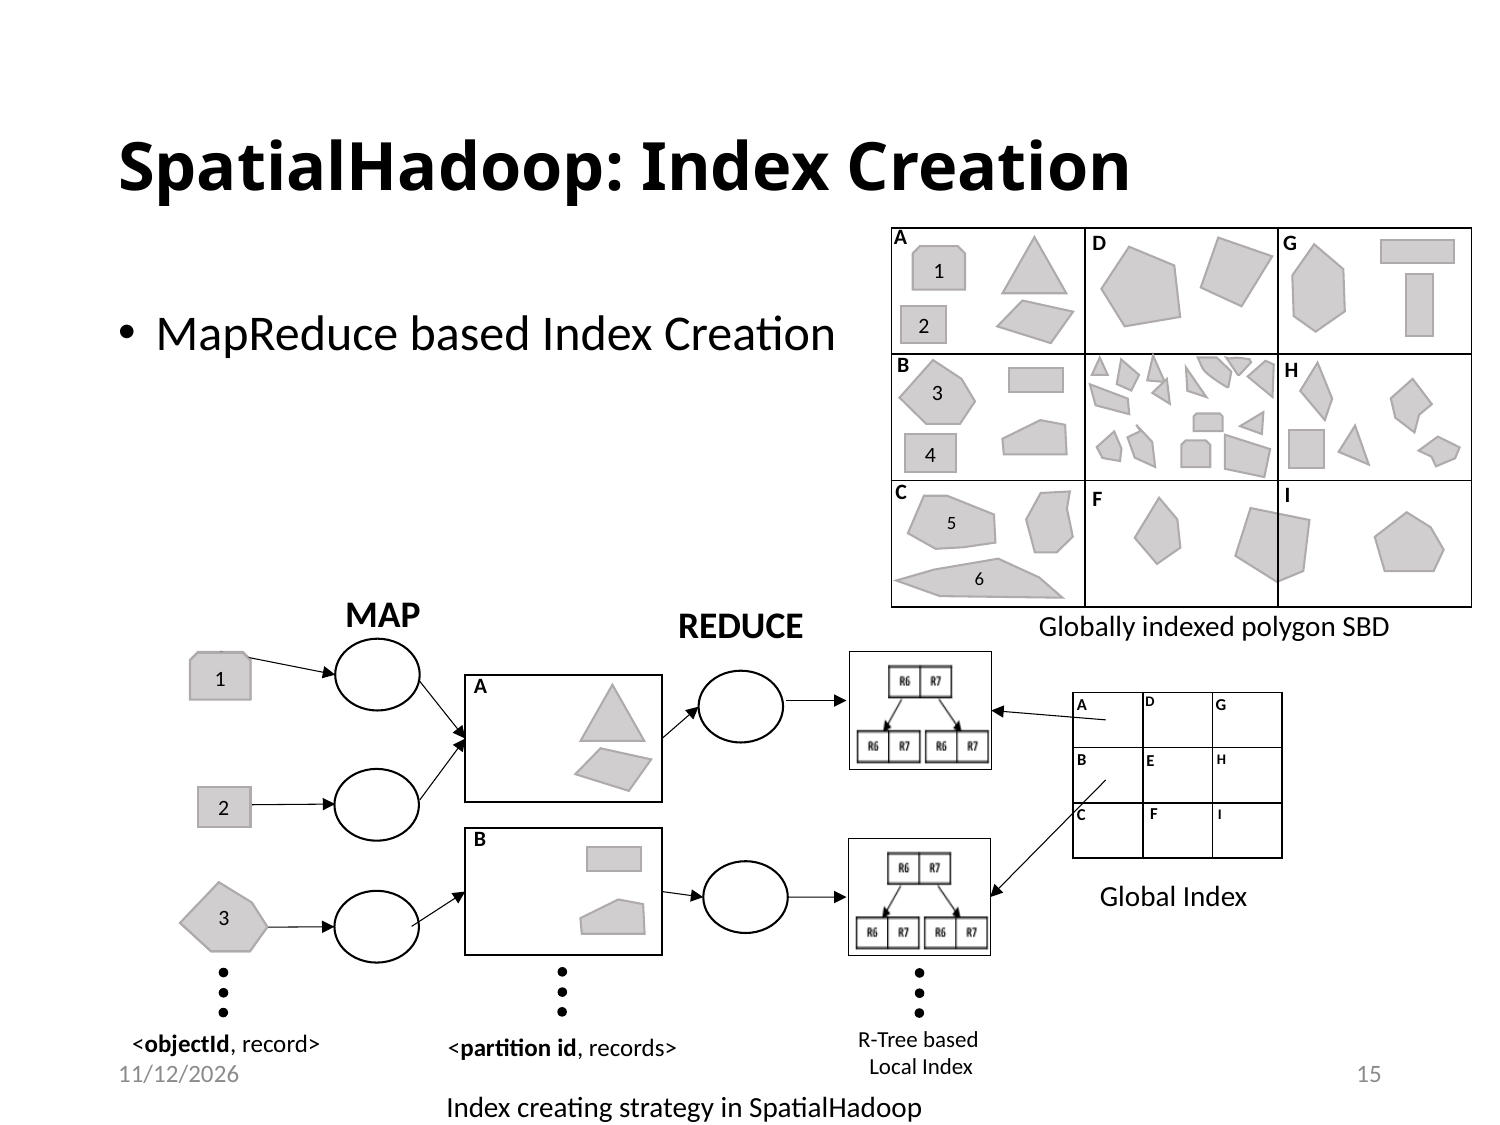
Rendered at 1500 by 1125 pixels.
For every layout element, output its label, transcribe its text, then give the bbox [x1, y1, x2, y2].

list MapReduce based Index Creation [103, 299, 1397, 1014]
text_box [1223, 433, 1272, 479]
table_cell [1213, 804, 1281, 857]
text_box [1150, 376, 1172, 406]
text_box H [1202, 742, 1247, 775]
text_box [1416, 435, 1461, 468]
slide_number 15 [1059, 1042, 1397, 1103]
text_box [1299, 360, 1334, 423]
table_header [1213, 693, 1281, 747]
text_box [1025, 490, 1074, 554]
text_box Global Index [1077, 870, 1270, 920]
text_box [1196, 356, 1233, 389]
text_box I [1203, 797, 1248, 830]
text_box [464, 827, 663, 956]
text_box 2 [197, 786, 251, 828]
text_box 1 [911, 245, 967, 291]
table_cell [1106, 804, 1142, 857]
text_box [1001, 419, 1068, 456]
text_box D [1130, 684, 1176, 717]
text_box [1380, 239, 1455, 264]
text_box F [1135, 795, 1181, 831]
text_box [1180, 439, 1212, 469]
text_box [557, 967, 568, 977]
picture [848, 838, 991, 956]
text_box [218, 987, 229, 998]
text_box G [1200, 686, 1246, 721]
text_box [1405, 273, 1434, 337]
text_box A [459, 664, 504, 706]
text_box [586, 846, 642, 872]
text_box [1100, 245, 1182, 328]
text_box [334, 643, 421, 712]
text_box H [1269, 348, 1315, 390]
table_cell [1144, 804, 1212, 857]
text_box B [459, 817, 504, 859]
text_box MAP [320, 582, 446, 643]
text_box [914, 988, 925, 999]
table_header [1074, 693, 1142, 747]
text_box Index creating strategy in SpatialHadoop [431, 1081, 1094, 1125]
text_box [573, 747, 653, 793]
text_box B [882, 342, 928, 384]
text_box [1223, 355, 1253, 376]
text_box [702, 860, 789, 935]
text_box B [1062, 741, 1108, 777]
text_box [1389, 377, 1434, 435]
text_box [1000, 234, 1069, 295]
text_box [418, 680, 466, 739]
text_box 4 [904, 433, 957, 473]
text_box <objectId, record> [117, 1020, 348, 1065]
text_box [1199, 236, 1270, 308]
table_cell [1144, 748, 1212, 802]
text_box [1184, 363, 1209, 399]
text_box [1095, 429, 1123, 463]
table_cell [1086, 355, 1277, 480]
text_box 5 [906, 494, 997, 550]
text_box [1145, 352, 1165, 383]
text_box [1008, 367, 1064, 393]
text_box [1126, 424, 1157, 469]
text_box [914, 968, 925, 978]
table_header [1279, 229, 1471, 353]
text_box [218, 967, 229, 978]
text_box C [880, 470, 926, 512]
text_box [1337, 423, 1371, 467]
text_box I [1269, 473, 1315, 515]
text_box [661, 891, 704, 898]
text_box [557, 1007, 567, 1017]
table_cell [892, 355, 1084, 480]
text_box [464, 674, 663, 803]
text_box [1237, 410, 1265, 436]
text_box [411, 891, 466, 927]
text_box 3 [898, 358, 977, 425]
text_box [579, 898, 646, 935]
text_box A [879, 214, 925, 256]
text_box [1288, 429, 1325, 469]
text_box [1115, 357, 1141, 392]
title SpatialHadoop: Index Creation [103, 59, 1397, 278]
table_cell [892, 481, 1084, 606]
text_box D [1077, 221, 1123, 263]
table_header [1144, 693, 1212, 747]
text_box G [1268, 221, 1314, 263]
text_box 3 [178, 880, 269, 953]
text_box [578, 682, 647, 742]
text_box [419, 738, 466, 800]
picture [849, 651, 992, 770]
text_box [991, 710, 1106, 720]
text_box [1090, 355, 1110, 376]
text_box [1192, 412, 1224, 433]
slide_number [103, 1042, 441, 1103]
text_box [333, 767, 420, 842]
table_cell [1213, 748, 1281, 802]
table_cell [1074, 748, 1142, 802]
text_box 2 [900, 305, 947, 344]
text_box [995, 299, 1075, 345]
text_box <partition id, records> [433, 1024, 695, 1069]
text_box [914, 1008, 925, 1018]
text_box E [1131, 742, 1177, 778]
text_box [1088, 382, 1131, 416]
text_box [557, 987, 568, 997]
table_cell [1086, 481, 1277, 600]
text_box [333, 889, 420, 964]
text_box 6 [892, 557, 1066, 599]
text_box [1133, 495, 1182, 566]
text_box Globally indexed polygon SBD [1024, 600, 1405, 650]
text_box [990, 779, 1106, 898]
text_box R-Tree based Local Index [763, 1016, 1074, 1087]
text_box [1291, 242, 1346, 333]
text_box [218, 1007, 229, 1018]
text_box F [1077, 476, 1123, 518]
text_box [1373, 511, 1445, 573]
text_box A [1062, 686, 1107, 721]
table_header [892, 229, 1084, 353]
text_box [661, 706, 699, 739]
text_box REDUCE [654, 593, 828, 654]
text_box [1246, 359, 1274, 400]
table_header [1086, 229, 1277, 353]
table_cell [1279, 481, 1471, 606]
text_box 1 [188, 651, 252, 701]
table_cell [1279, 355, 1471, 480]
text_box [697, 669, 785, 744]
